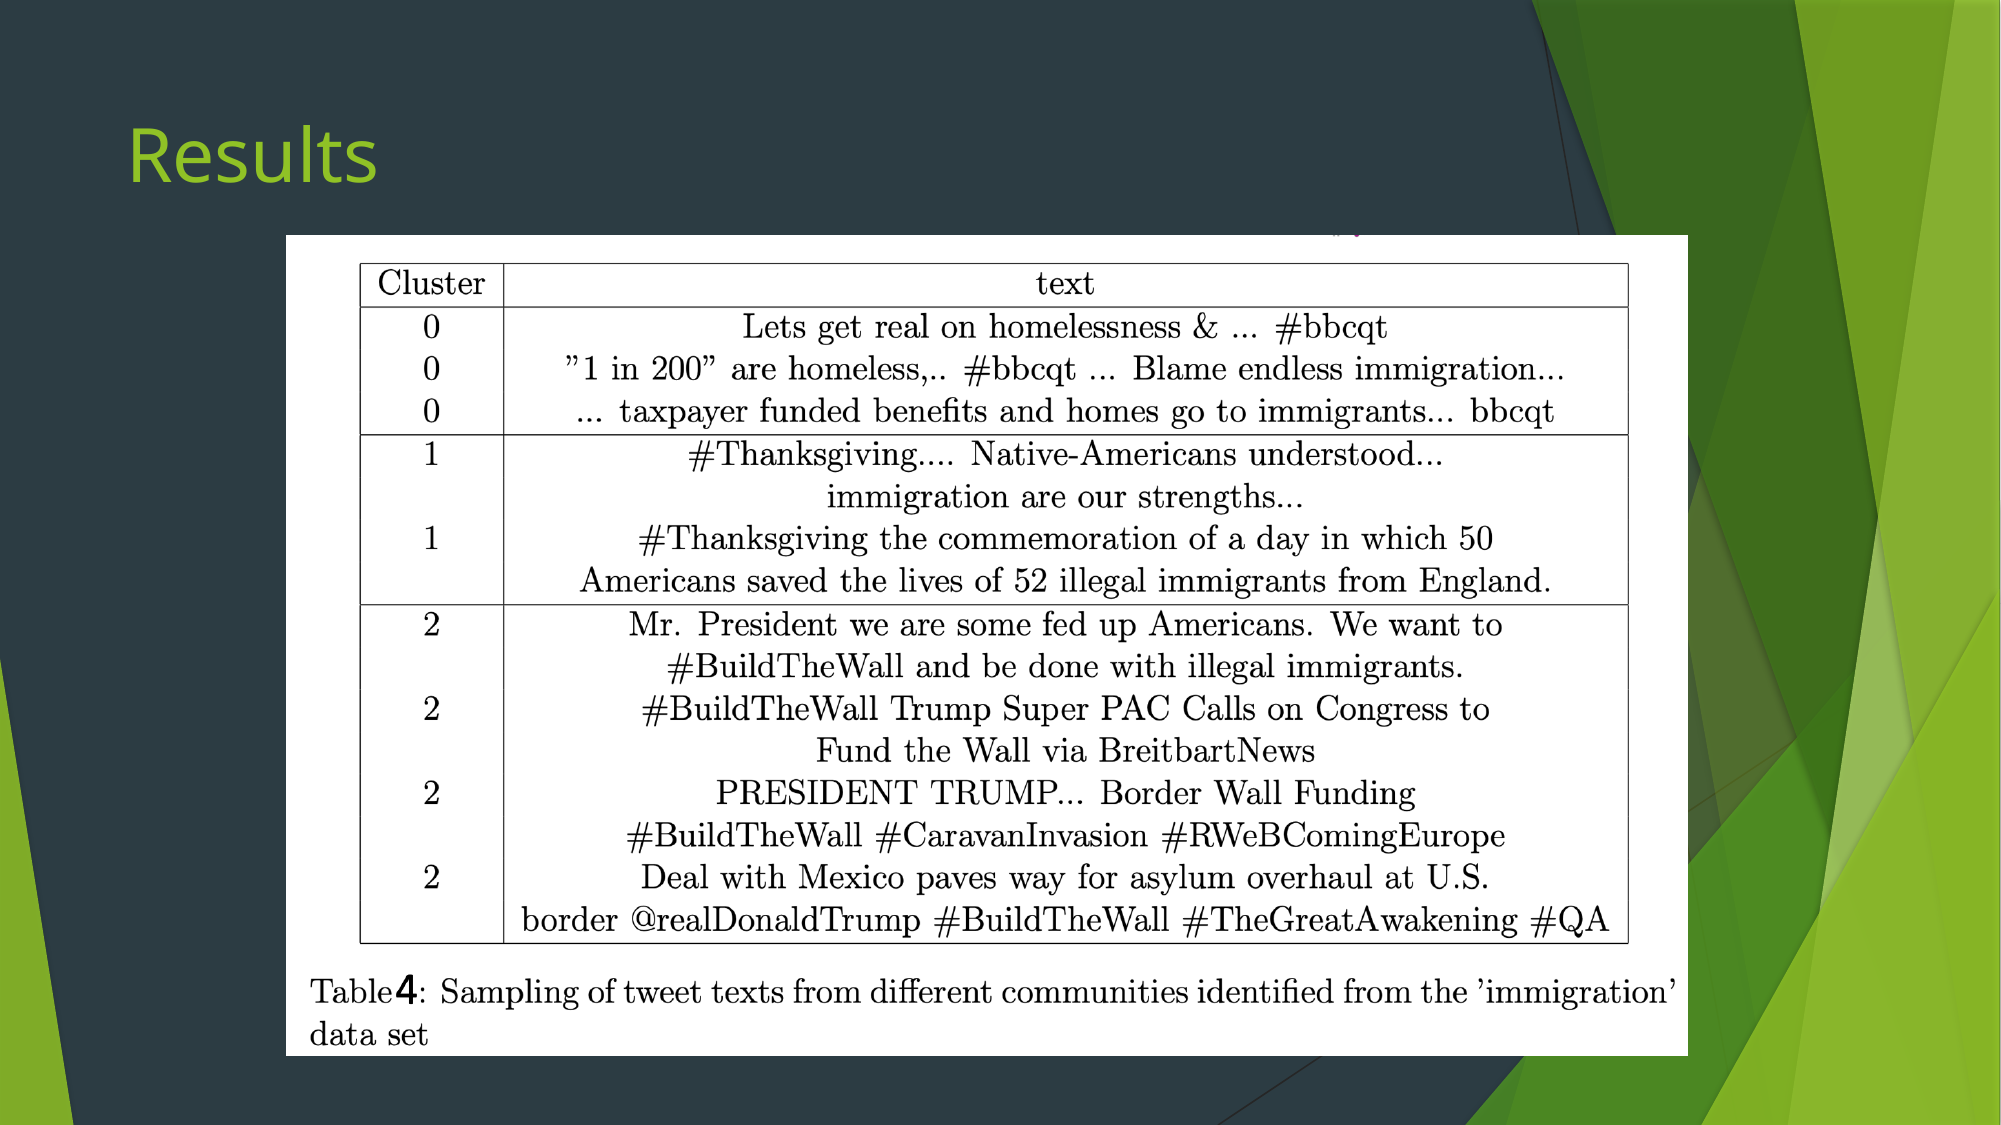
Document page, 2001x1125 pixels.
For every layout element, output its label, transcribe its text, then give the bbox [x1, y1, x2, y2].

title Results [111, 99, 1522, 252]
picture [285, 234, 1688, 1056]
